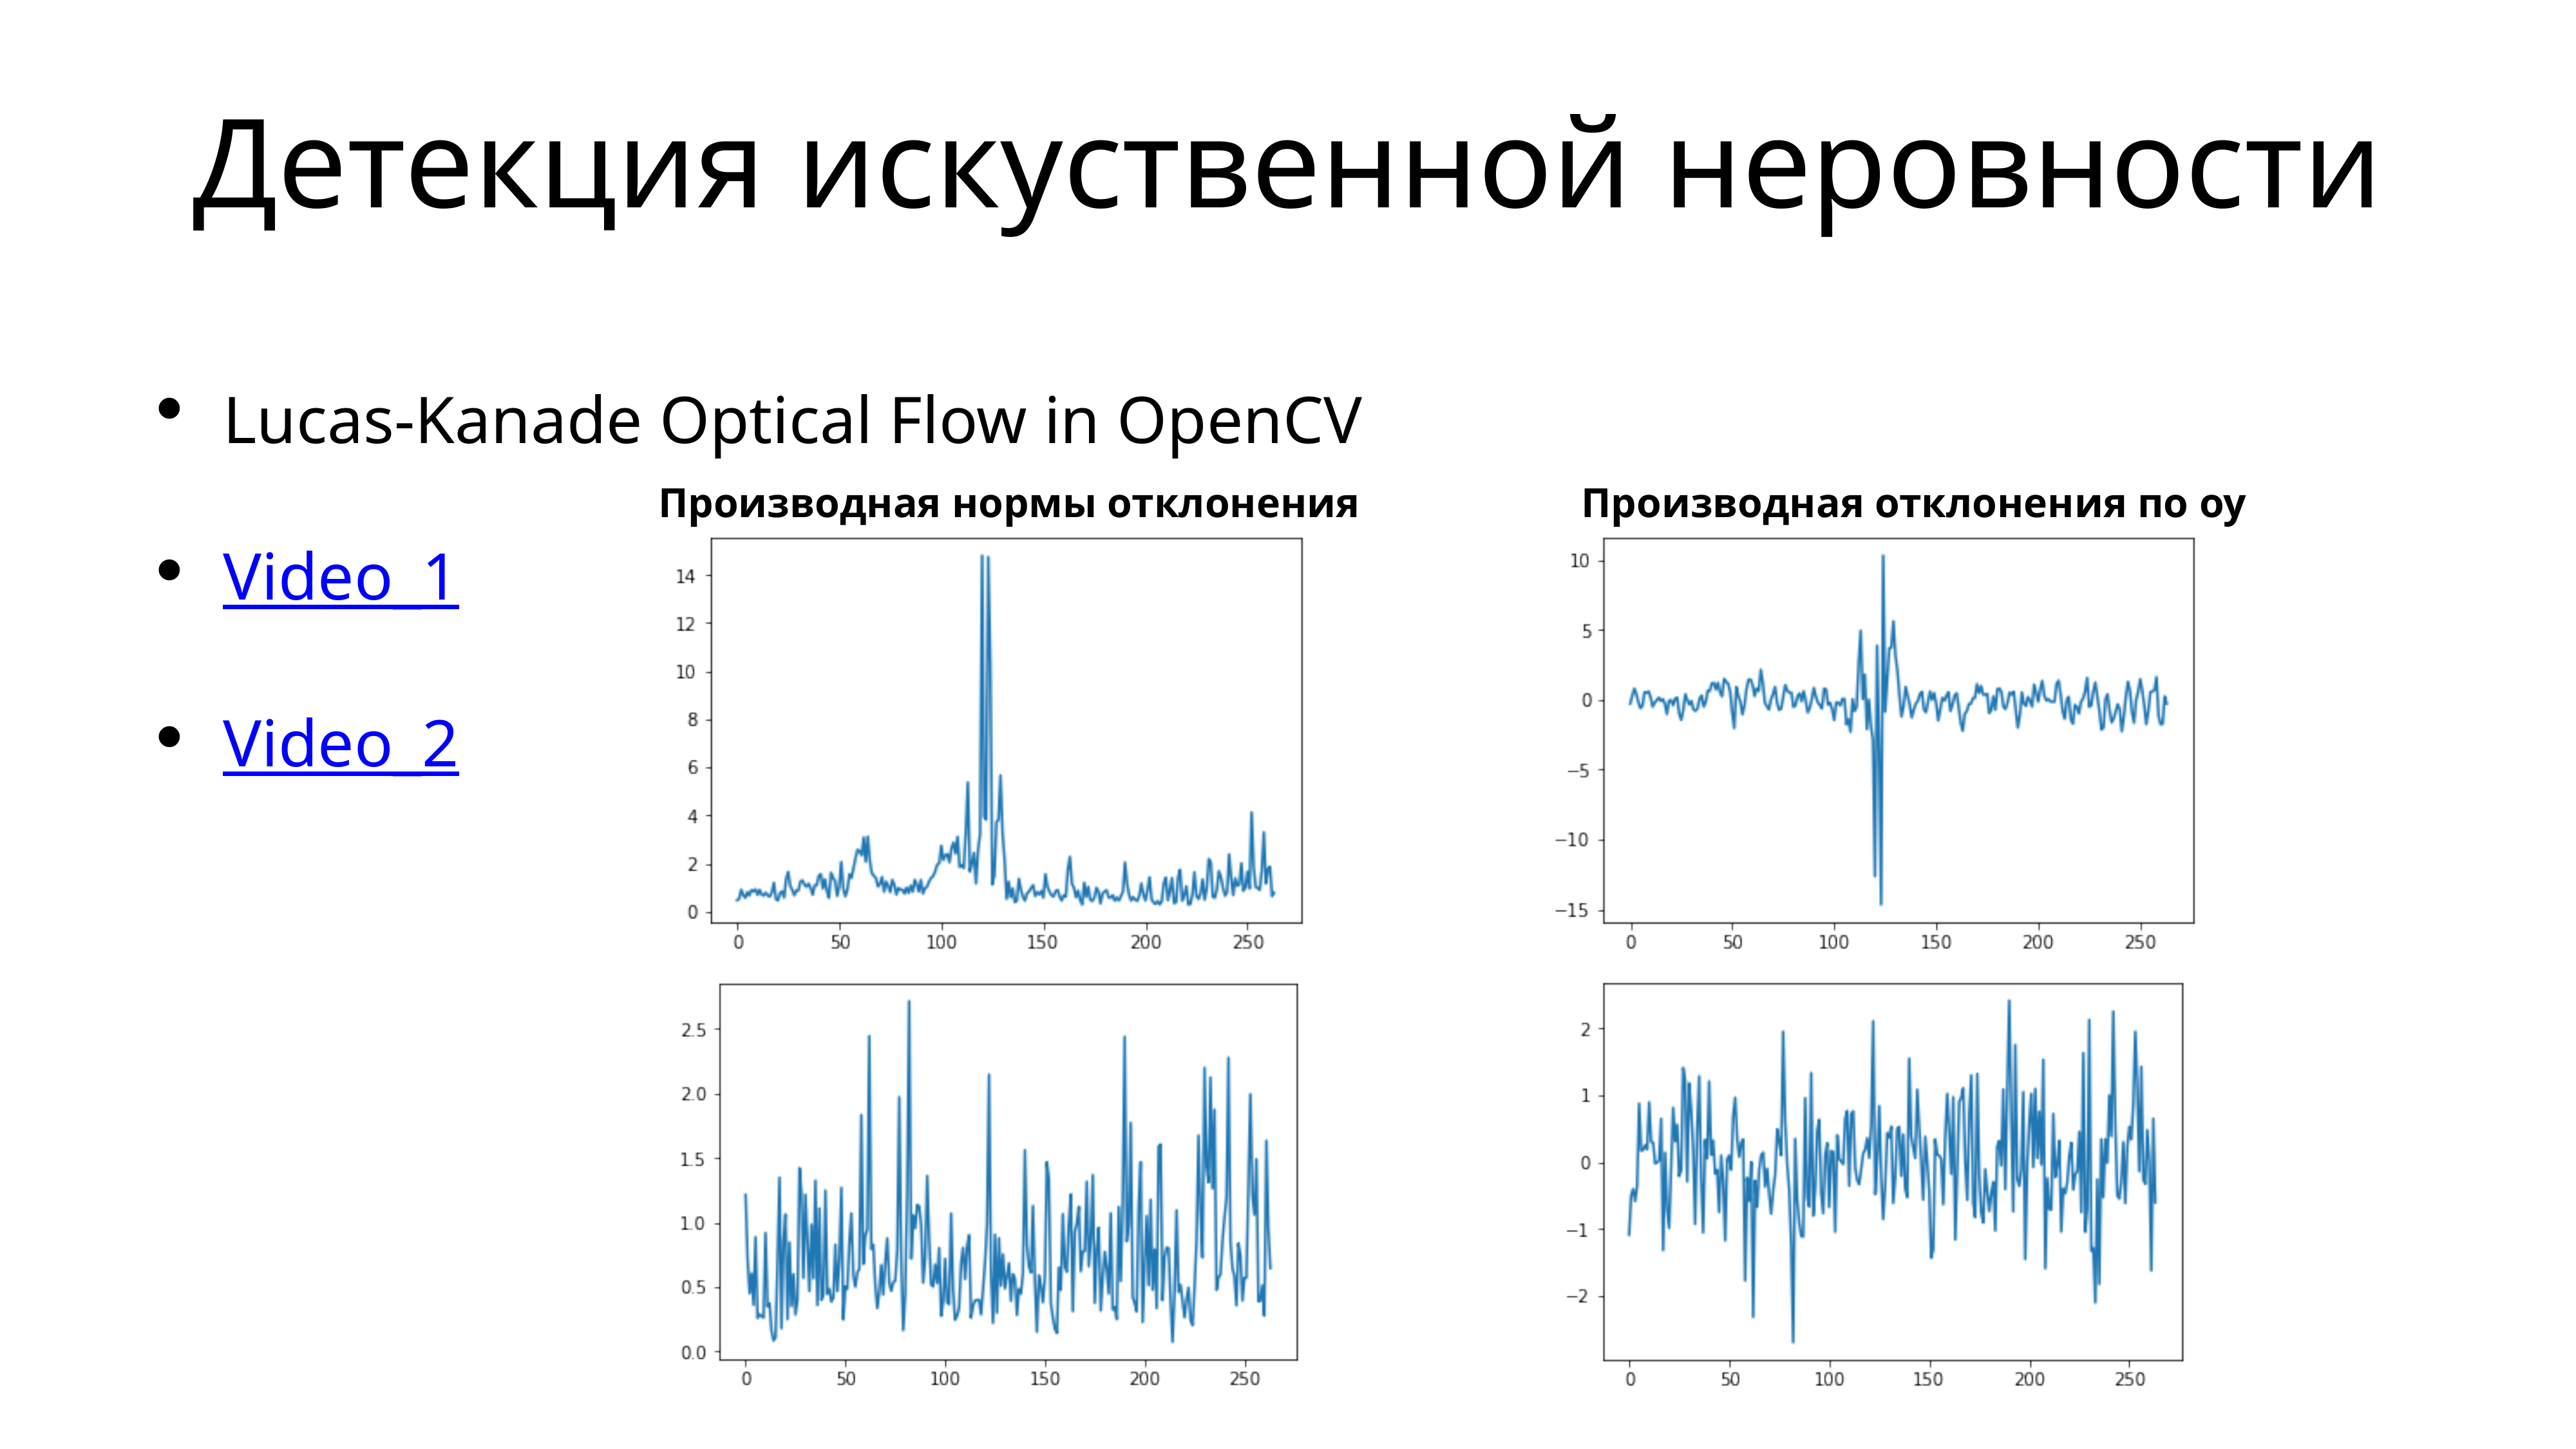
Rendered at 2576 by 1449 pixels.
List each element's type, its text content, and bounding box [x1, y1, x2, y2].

picture [668, 967, 1315, 1401]
picture [1541, 520, 2212, 965]
picture [1553, 966, 2200, 1402]
picture [663, 520, 1320, 965]
text_box Производная отклонения по oy [1576, 471, 2253, 531]
text_box Производная нормы отклонения [652, 471, 1367, 531]
title Детекция искуственной неровности [178, 37, 2398, 279]
list Lucas-Kanade Optical Flow in OpenCV Video_1 Video_2 [150, 93, 2371, 1076]
